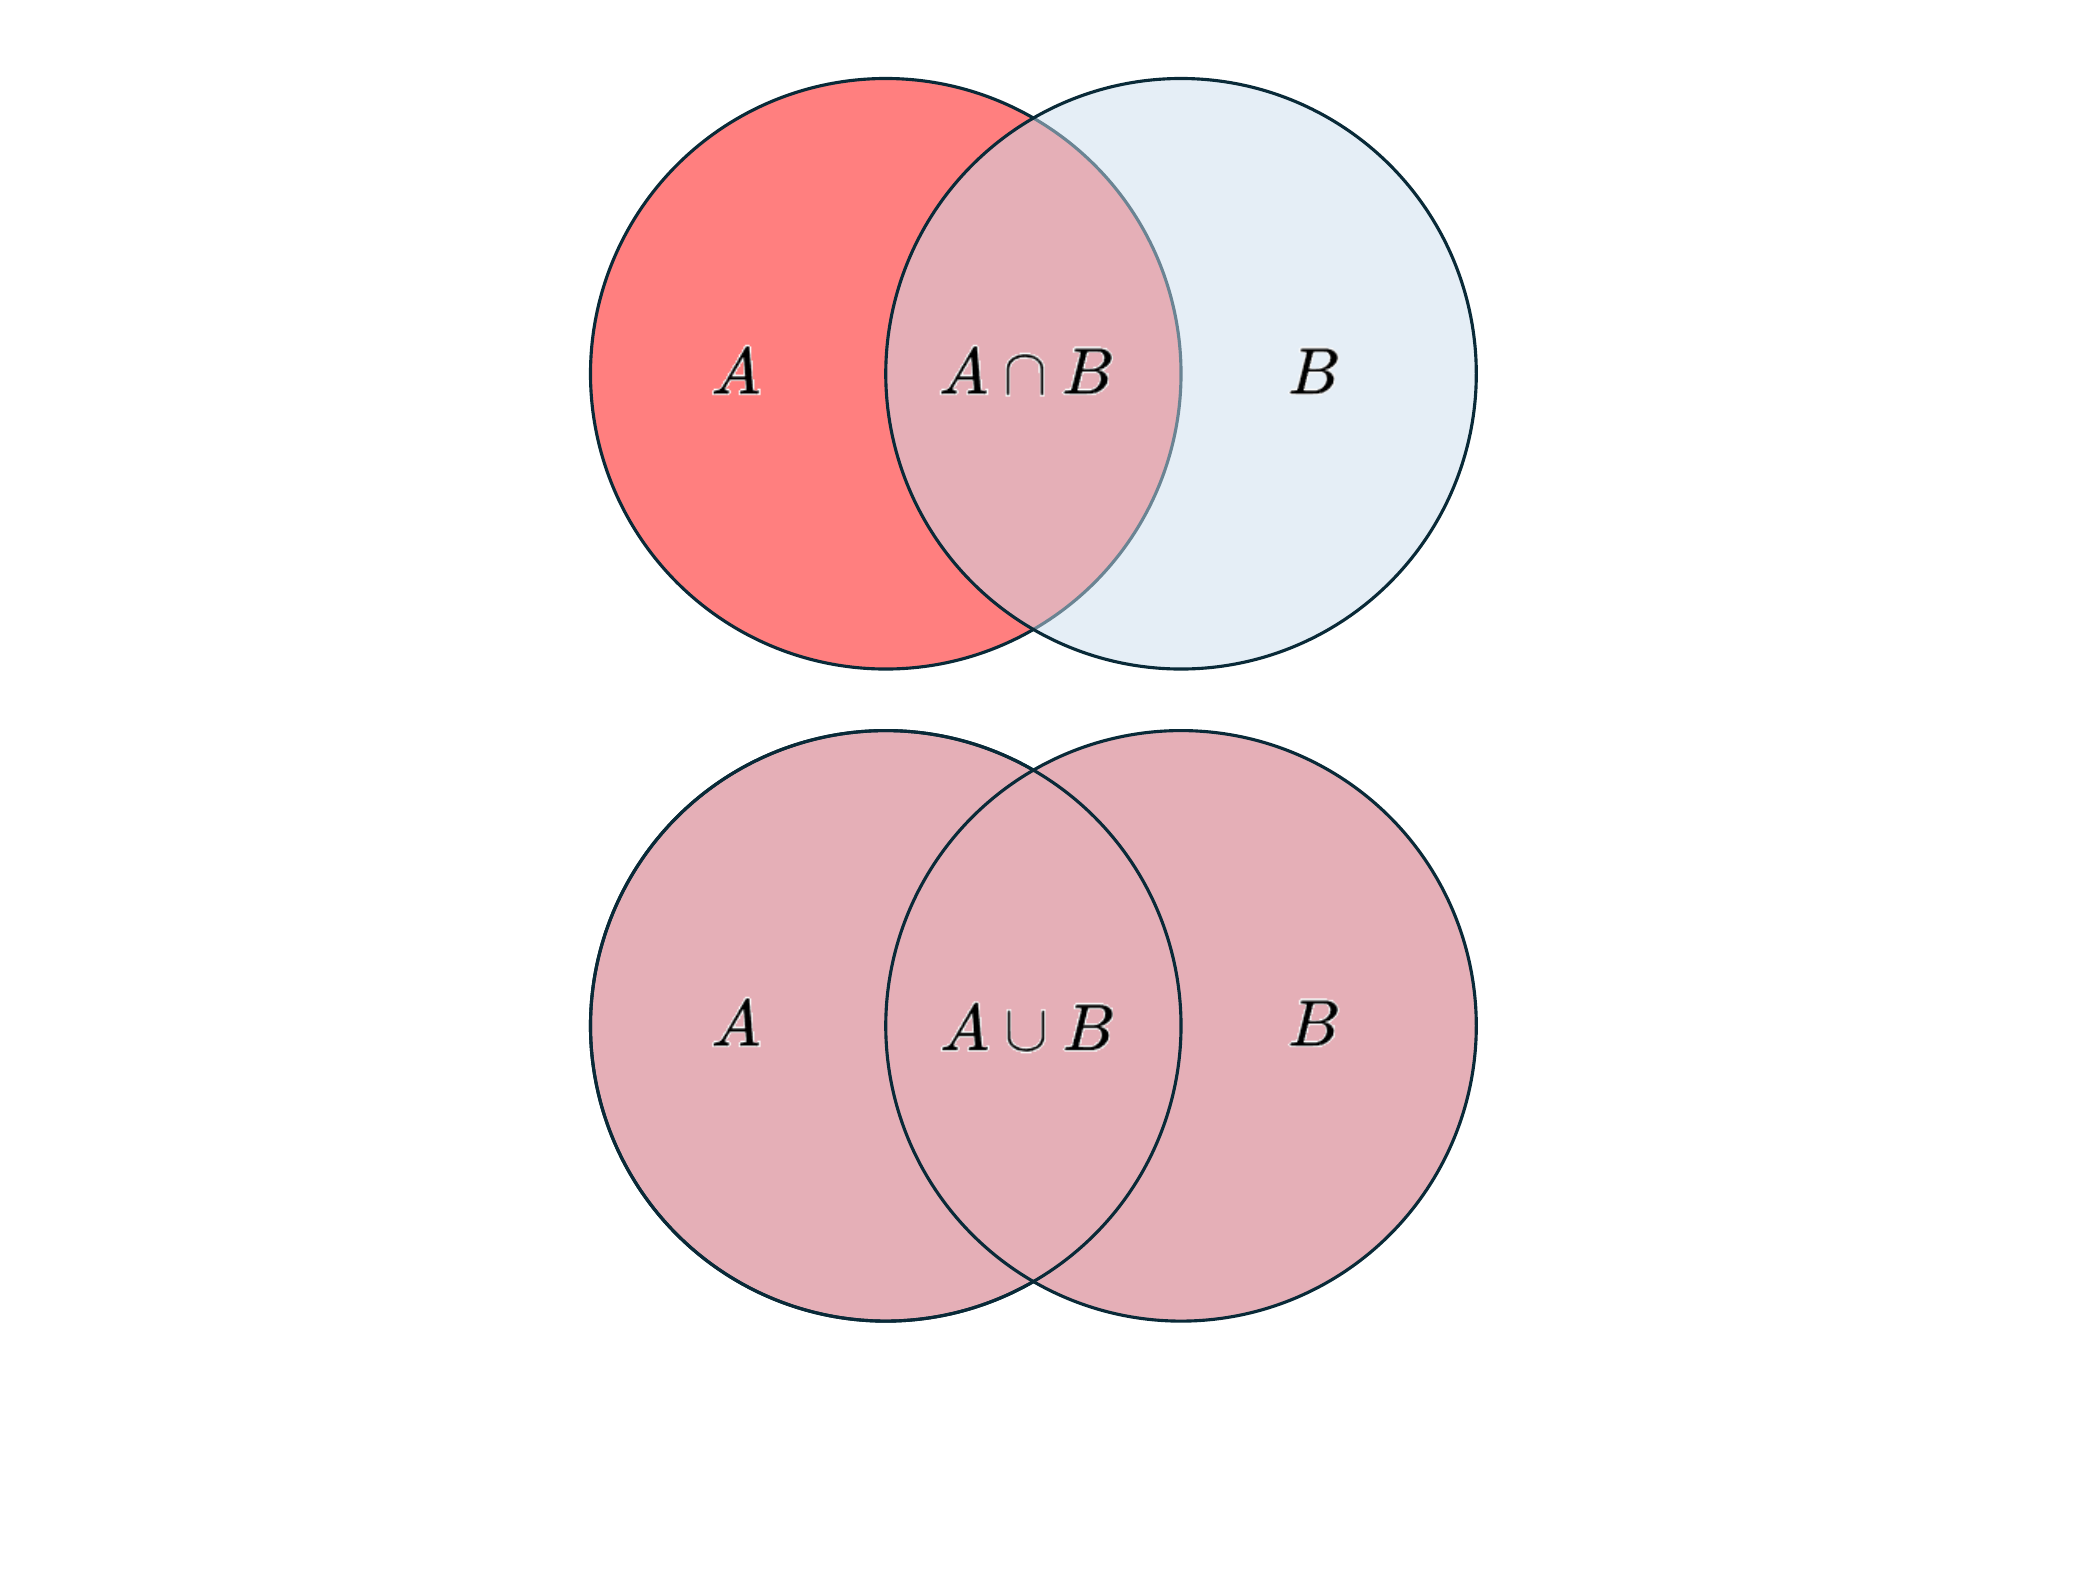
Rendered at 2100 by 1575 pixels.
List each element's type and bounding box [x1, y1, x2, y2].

picture [710, 342, 772, 405]
picture [937, 994, 1114, 1057]
text_box [588, 76, 1033, 671]
picture [1274, 342, 1341, 405]
text_box [588, 729, 1183, 1323]
picture [710, 994, 772, 1057]
picture [1274, 994, 1341, 1057]
text_box [1034, 729, 1478, 1323]
picture [937, 342, 1114, 405]
text_box [884, 76, 1478, 671]
